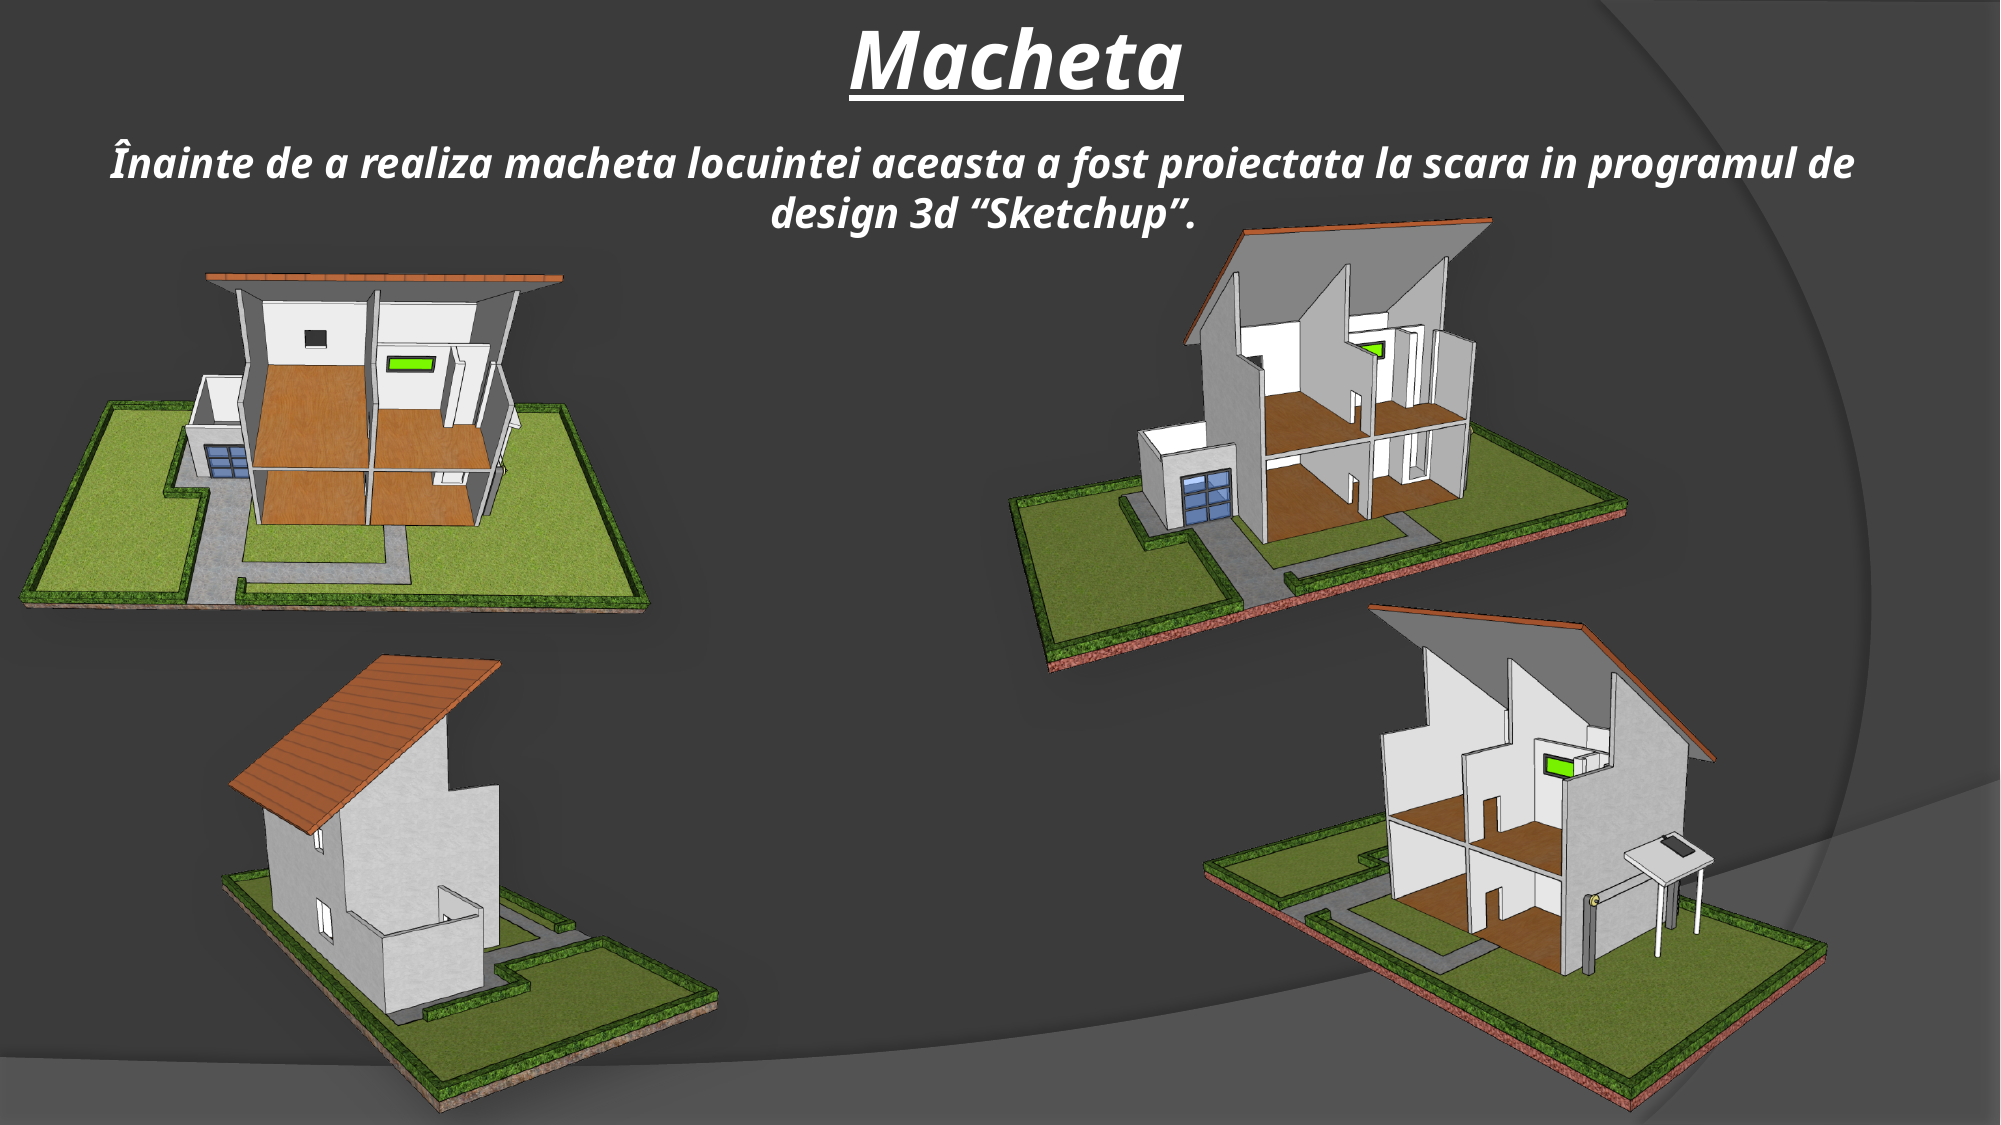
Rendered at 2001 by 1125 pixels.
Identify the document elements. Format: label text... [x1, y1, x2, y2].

picture [985, 594, 2000, 1125]
picture [0, 646, 979, 1125]
text_box Înainte de a realiza macheta locuintei aceasta a fost proiectata la scara in programul de design 3d “Sketchup”. [26, 79, 1942, 294]
picture [811, 208, 1792, 685]
title Macheta [647, 0, 1385, 79]
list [0, 264, 707, 620]
